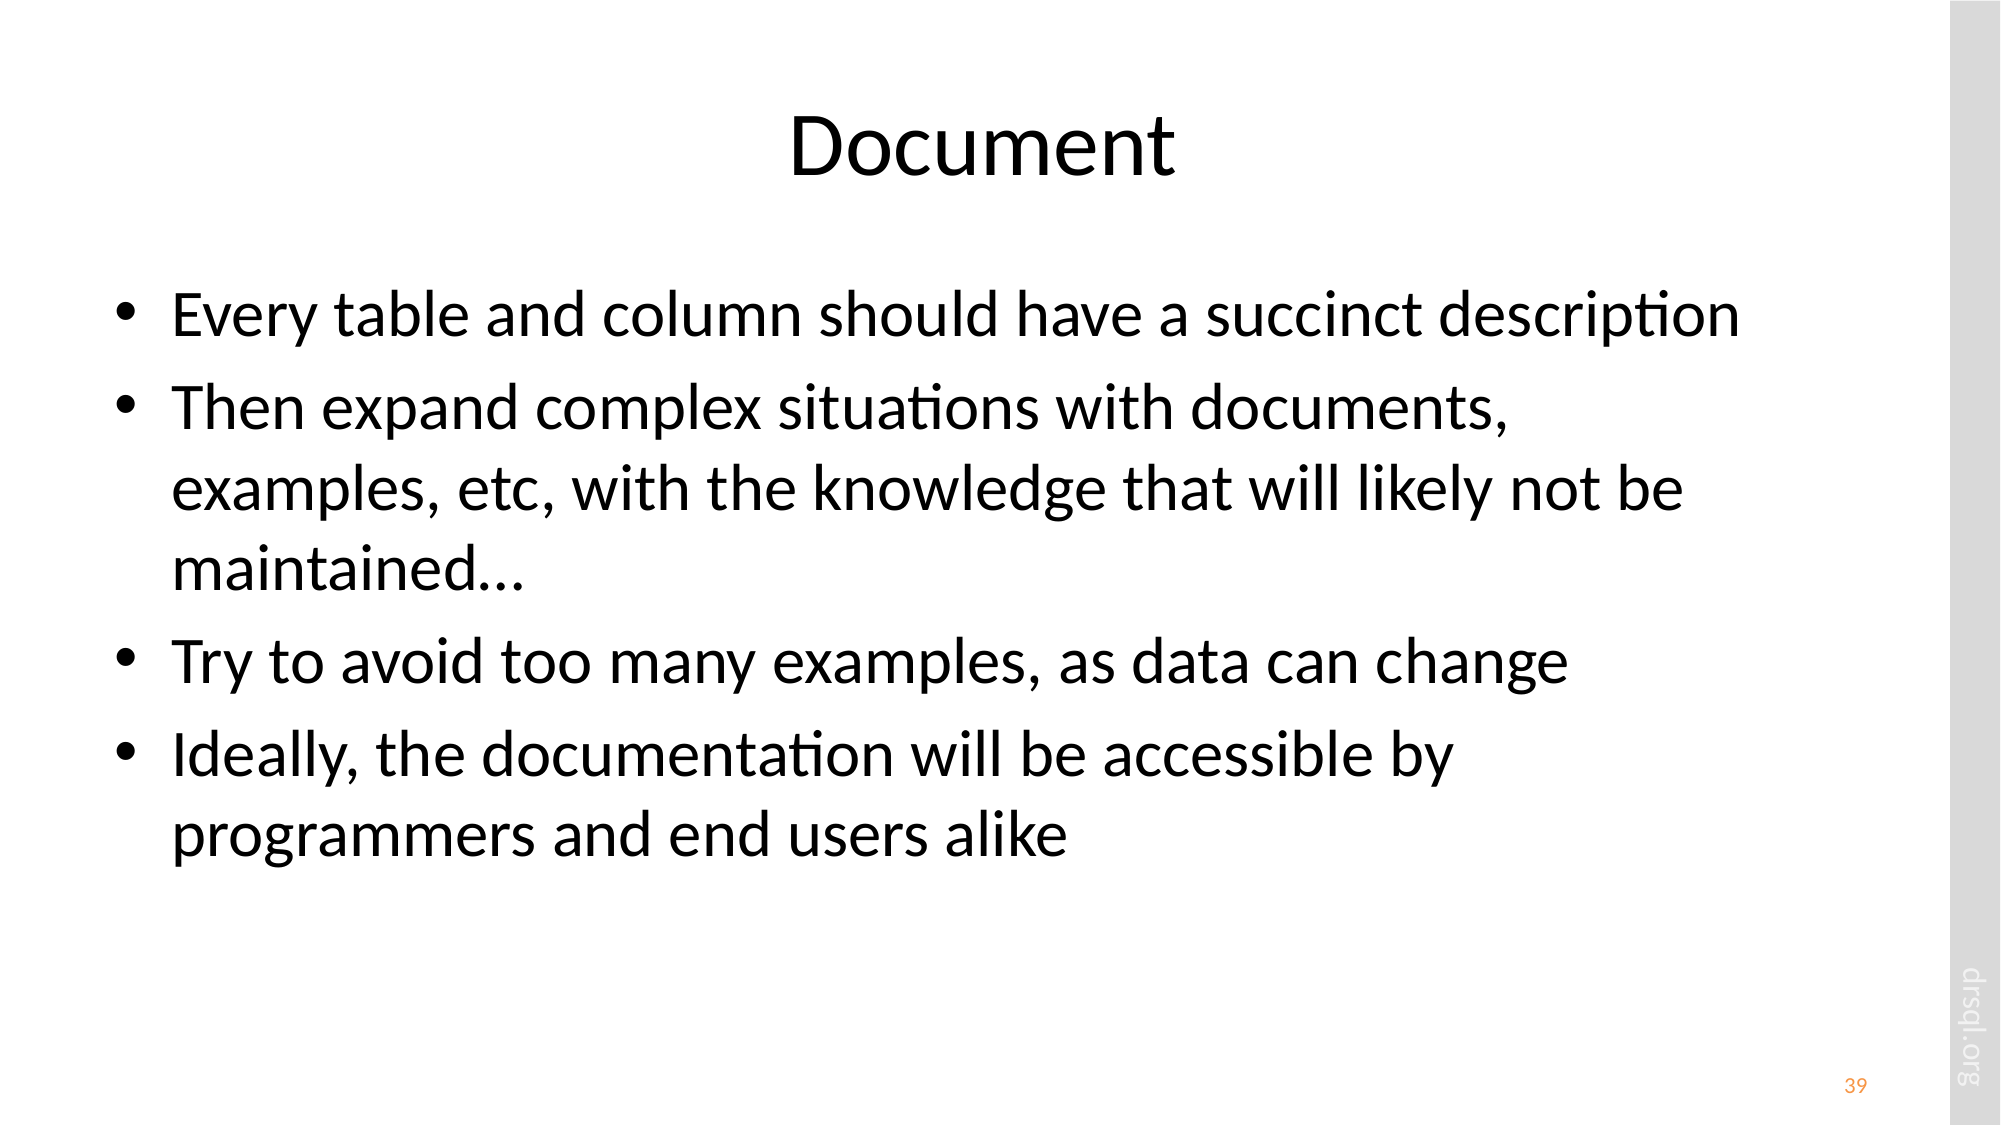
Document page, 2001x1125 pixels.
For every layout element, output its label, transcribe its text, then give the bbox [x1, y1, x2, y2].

list Every table and column should have a succinct description Then expand complex situations with documents, examples, etc, with the knowledge that will likely not be maintained… Try to avoid too many examples, as data can change Ideally, the documentation will be accessible by programmers and end users alike [99, 262, 1800, 1005]
title Document [99, 45, 1867, 233]
